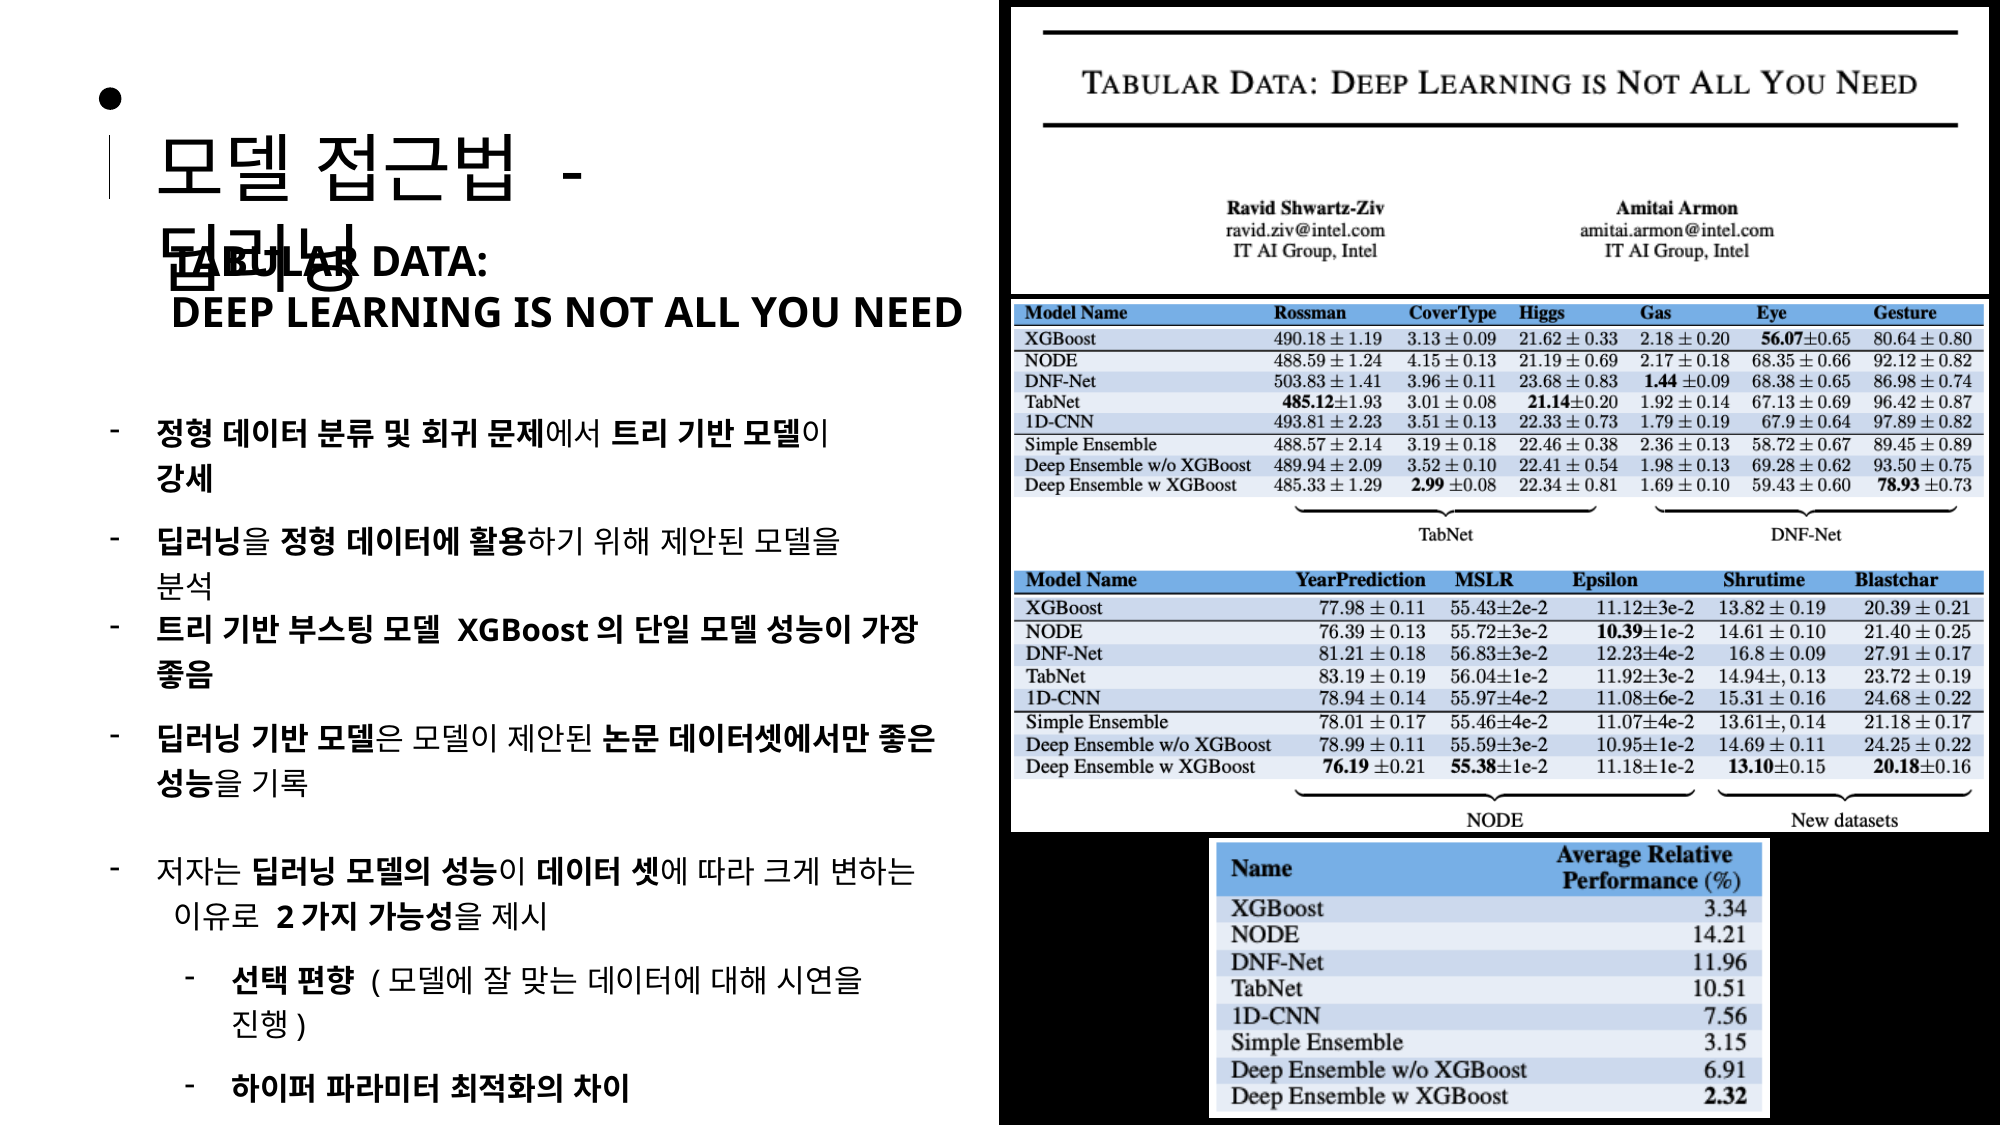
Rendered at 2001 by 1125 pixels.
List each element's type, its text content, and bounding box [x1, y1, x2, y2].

text_box TABULAR DATA: DEEP LEARNING IS NOT ALL YOU NEED [155, 227, 989, 343]
picture [1011, 7, 1989, 294]
picture [1011, 299, 1989, 832]
text_box [97, 86, 123, 111]
picture [1209, 838, 1770, 1118]
text_box 트리 기반 부스팅 모델 XGBoost의 단일 모델 성능이 가장 좋음 딥러닝 기반 모델은 모델이 제안된 논문 데이터셋에서만 좋은 성능을 기록 [94, 595, 959, 809]
text_box 정형 데이터 분류 및 회귀 문제에서 트리 기반 모델이 강세 딥러닝을 정형 데이터에 활용하기 위해 제안된 모델을 분석 [94, 399, 896, 595]
text_box 시각화 자료 [999, 0, 2000, 1125]
text_box 모델 접근법 - 딥러닝 [140, 114, 840, 309]
text_box 저자는 딥러닝 모델의 성능이 데이터 셋에 따라 크게 변하는 이유로 2가지 가능성을 제시 선택 편향 (모델에 잘 맞는 데이터에 대해 시연을 진행) 하이퍼 파라미터 최적화의 차이 [94, 837, 938, 1115]
